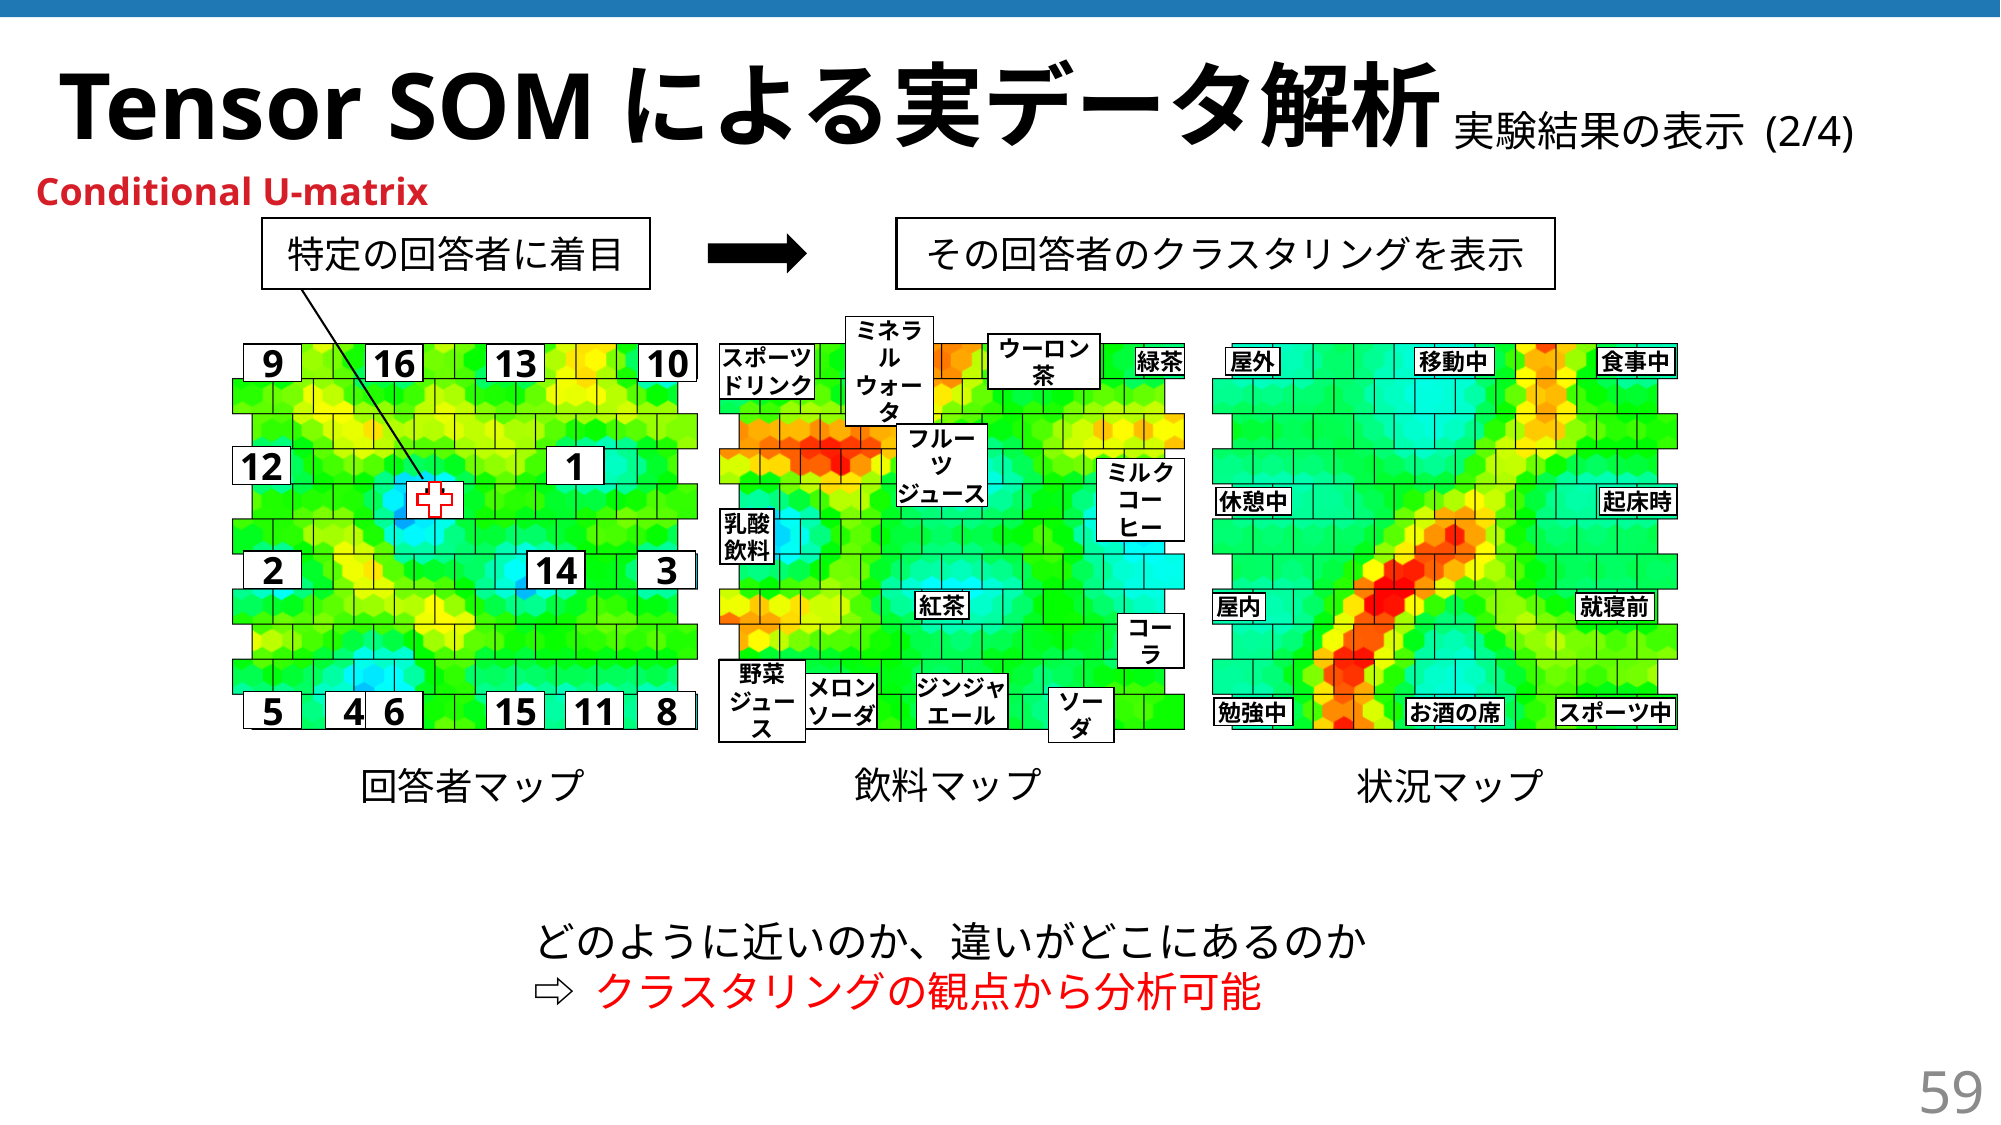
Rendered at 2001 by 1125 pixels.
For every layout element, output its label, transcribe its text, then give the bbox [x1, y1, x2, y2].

picture [719, 343, 1186, 730]
text_box ミネラル ウォータ [845, 316, 934, 343]
text_box [707, 233, 808, 274]
text_box どのように近いのか、違いがどこにあるのか ⇨ クラスタリングの観点から分析可能 [518, 908, 1417, 1024]
text_box 回答者マップ [354, 761, 591, 811]
title Tensor SOMによる実データ解析 [43, 42, 2000, 178]
text_box 実験結果の表示 (2/4) [518, 83, 1869, 177]
text_box 野菜 ジュース [719, 730, 806, 743]
text_box 特定の回答者に着目 [261, 217, 651, 343]
text_box 飲料マップ [850, 761, 1046, 809]
text_box ソーダ [1048, 730, 1115, 743]
picture [1212, 343, 1678, 730]
picture [232, 343, 698, 730]
text_box その回答者のクラスタリングを表示 [895, 217, 1556, 290]
text_box 状況マップ [1353, 761, 1548, 809]
text_box ウーロン茶 [987, 334, 1101, 343]
text_box Conditional U-matrix [20, 160, 444, 220]
slide_number 59 [1893, 1065, 2000, 1125]
